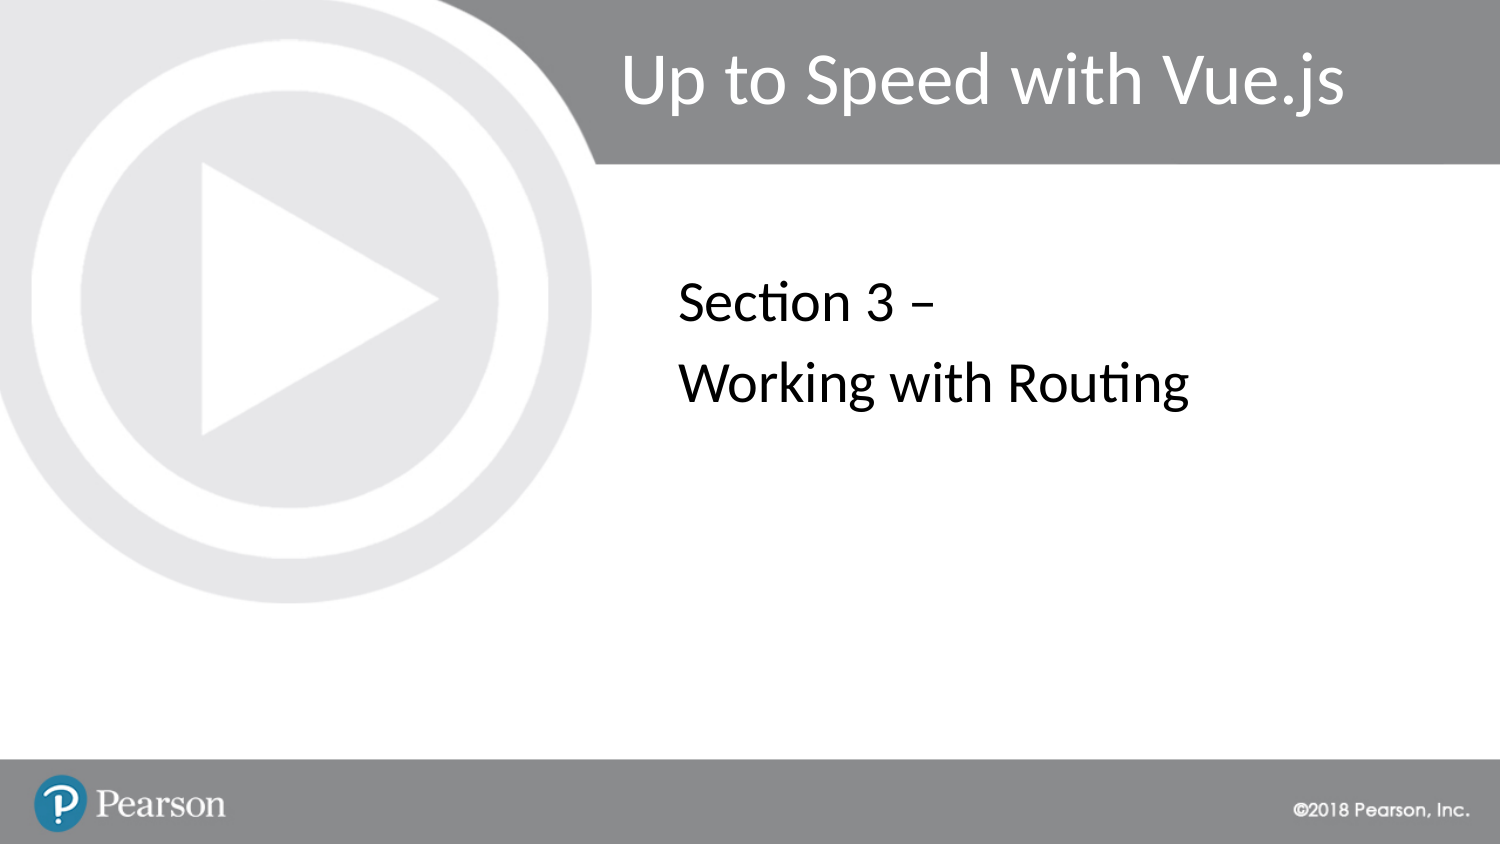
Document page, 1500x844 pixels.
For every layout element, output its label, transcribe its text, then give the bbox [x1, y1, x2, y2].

picture [0, 0, 1500, 844]
subtitle Section 3 – Working with Routing [654, 255, 1397, 471]
title Up to Speed with Vue.js [605, 21, 1469, 156]
